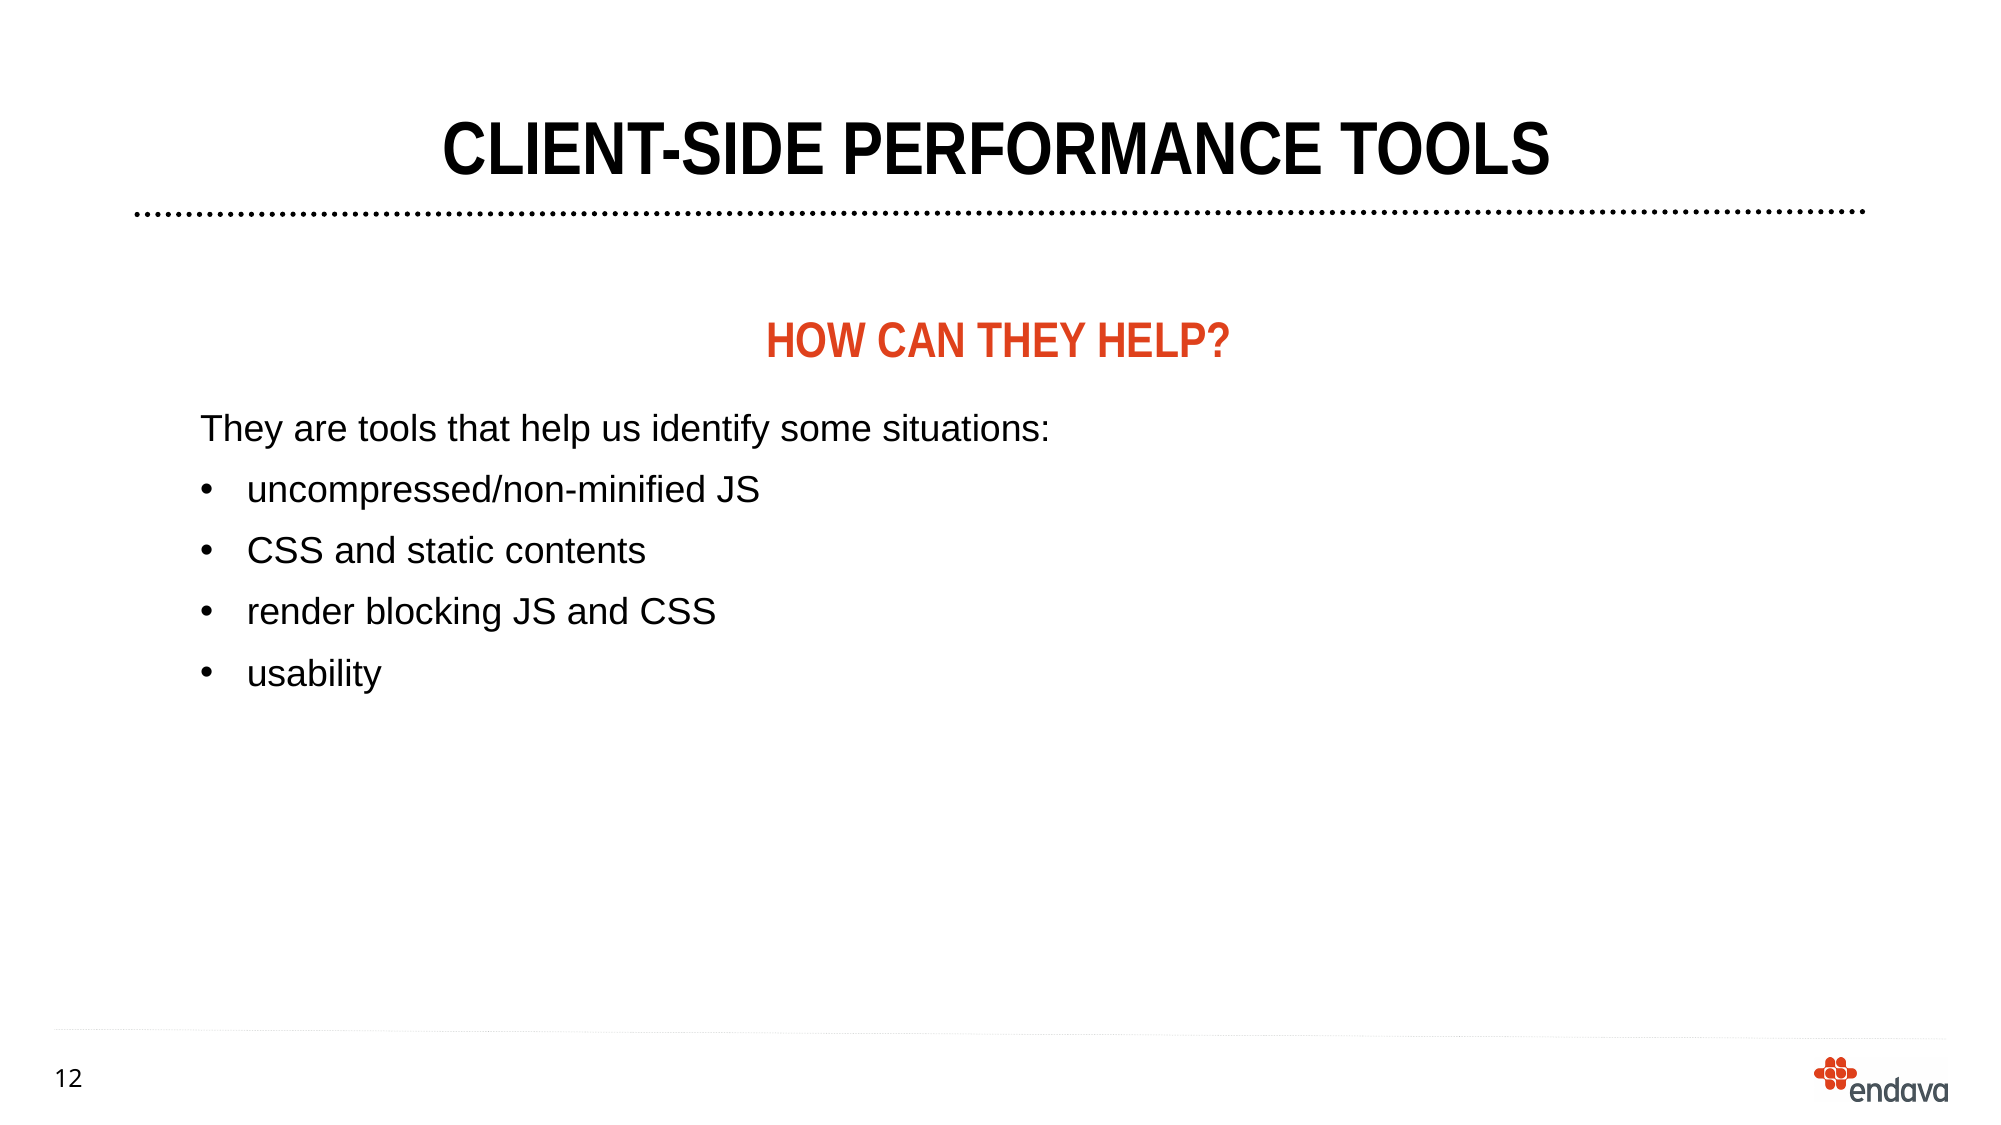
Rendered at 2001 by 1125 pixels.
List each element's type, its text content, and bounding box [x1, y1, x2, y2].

title Client-side performance tools [198, 26, 1812, 195]
list How can they help? [199, 306, 1813, 376]
picture [1814, 1057, 1948, 1102]
list They are tools that help us identify some situations: uncompressed/non-minified JS CSS and static contents render blocking JS and CSS usability [199, 401, 1813, 773]
